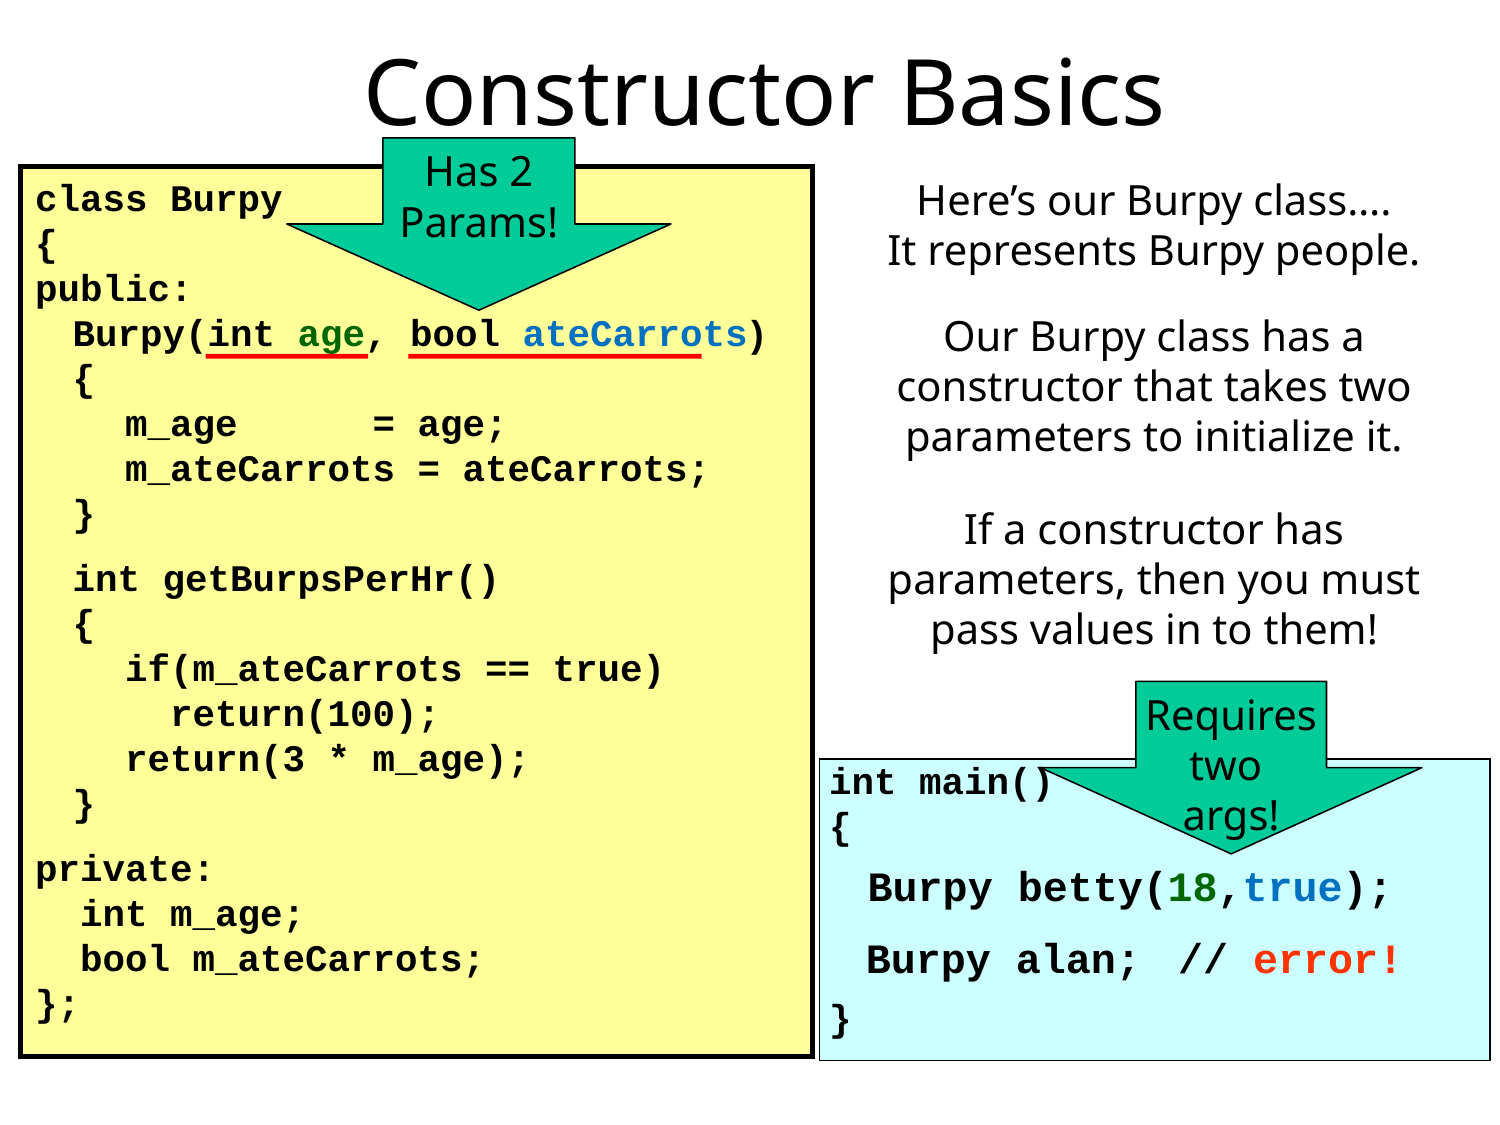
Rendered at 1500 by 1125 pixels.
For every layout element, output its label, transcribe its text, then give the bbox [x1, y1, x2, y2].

text_box Our Burpy class has a constructor that takes two parameters to initialize it. [872, 302, 1436, 468]
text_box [849, 924, 1420, 991]
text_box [814, 749, 1491, 1061]
text_box Has 2 Params! [286, 137, 671, 311]
text_box class Burpy { public: Burpy(int age, bool ateCarrots { m_age = age; m_ateCarrots = ateCarrots; } int getBurpsPerHr() { if(m_ateCarrots == true) return(100); return(3 * m_age); } private: int m_age; bool m_ateCarrots; }; [20, 166, 813, 1057]
text_box If a constructor has parameters, then you must pass values in to them! [872, 495, 1436, 711]
text_box Here’s our Burpy class…. It represents Burpy people. [853, 166, 1455, 282]
text_box Constructor Basics [245, 0, 1285, 183]
text_box ) [730, 302, 784, 363]
text_box Requires two args! [1135, 681, 1327, 748]
